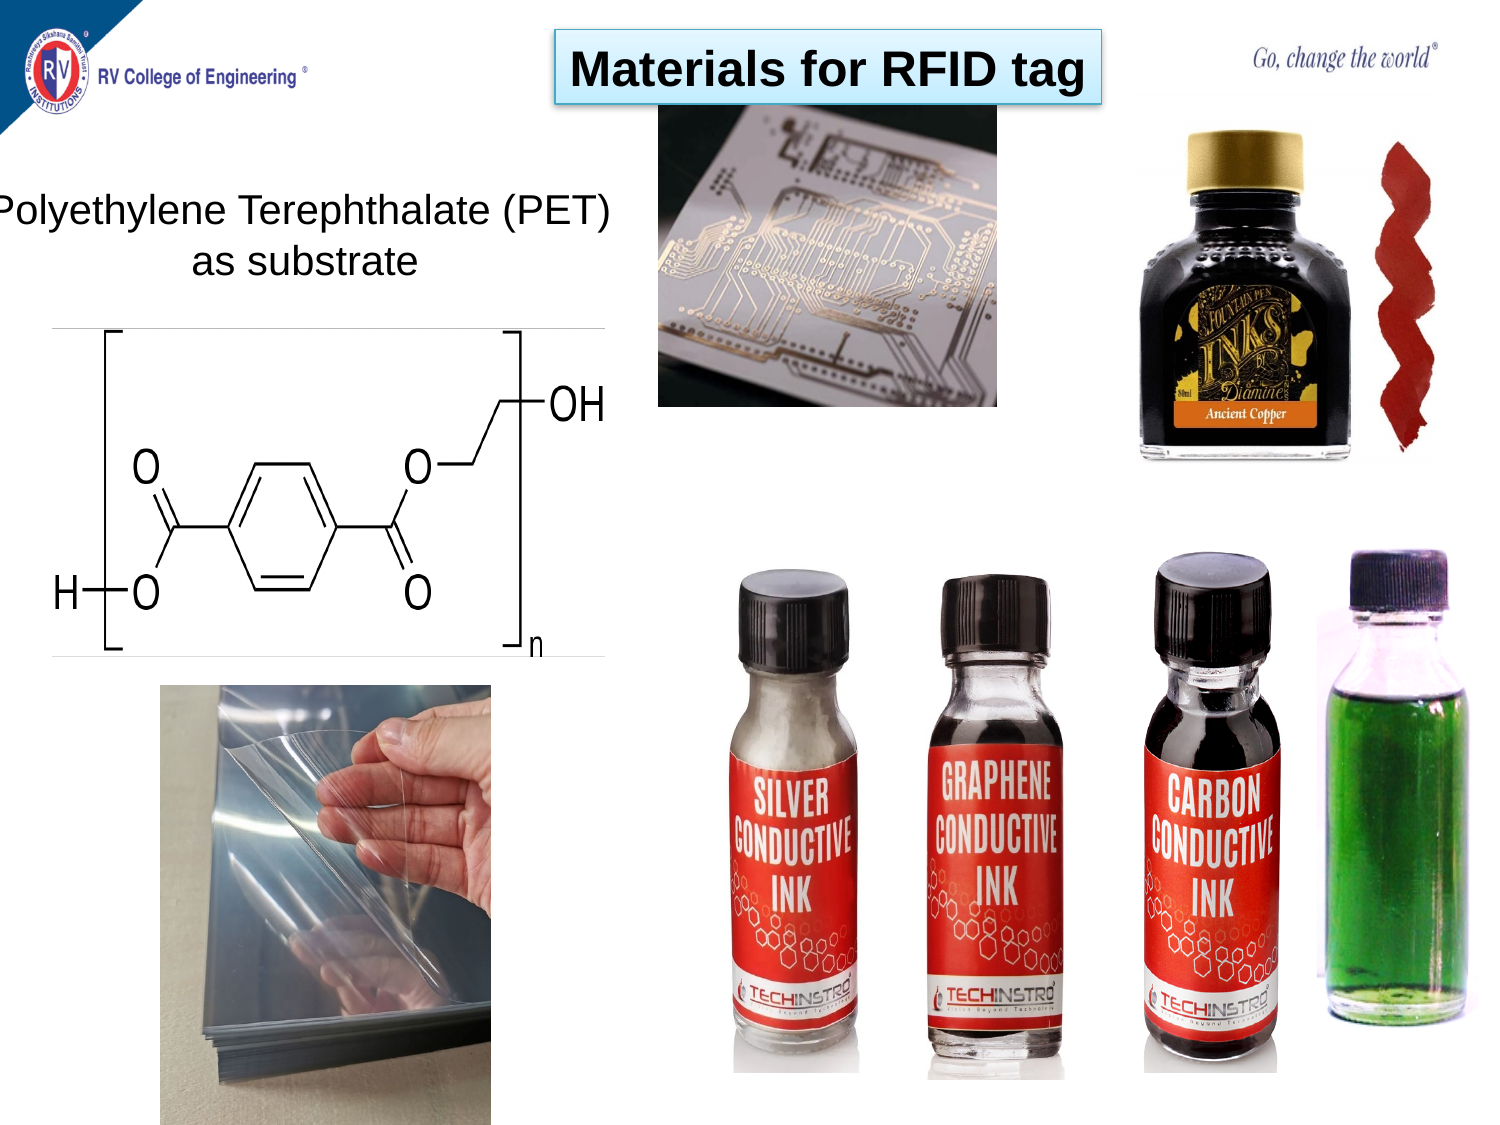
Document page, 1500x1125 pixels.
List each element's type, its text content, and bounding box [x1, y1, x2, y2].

picture [52, 328, 606, 657]
text_box Polyethylene Terephthalate (PET) as substrate [0, 175, 627, 291]
picture [1130, 91, 1439, 502]
picture [160, 685, 491, 1125]
picture [1105, 541, 1302, 1073]
picture [0, 0, 311, 140]
picture [1242, 30, 1446, 83]
picture [658, 104, 997, 407]
picture [1316, 521, 1479, 1052]
text_box Materials for RFID tag [554, 29, 1102, 105]
picture [705, 557, 1088, 1080]
